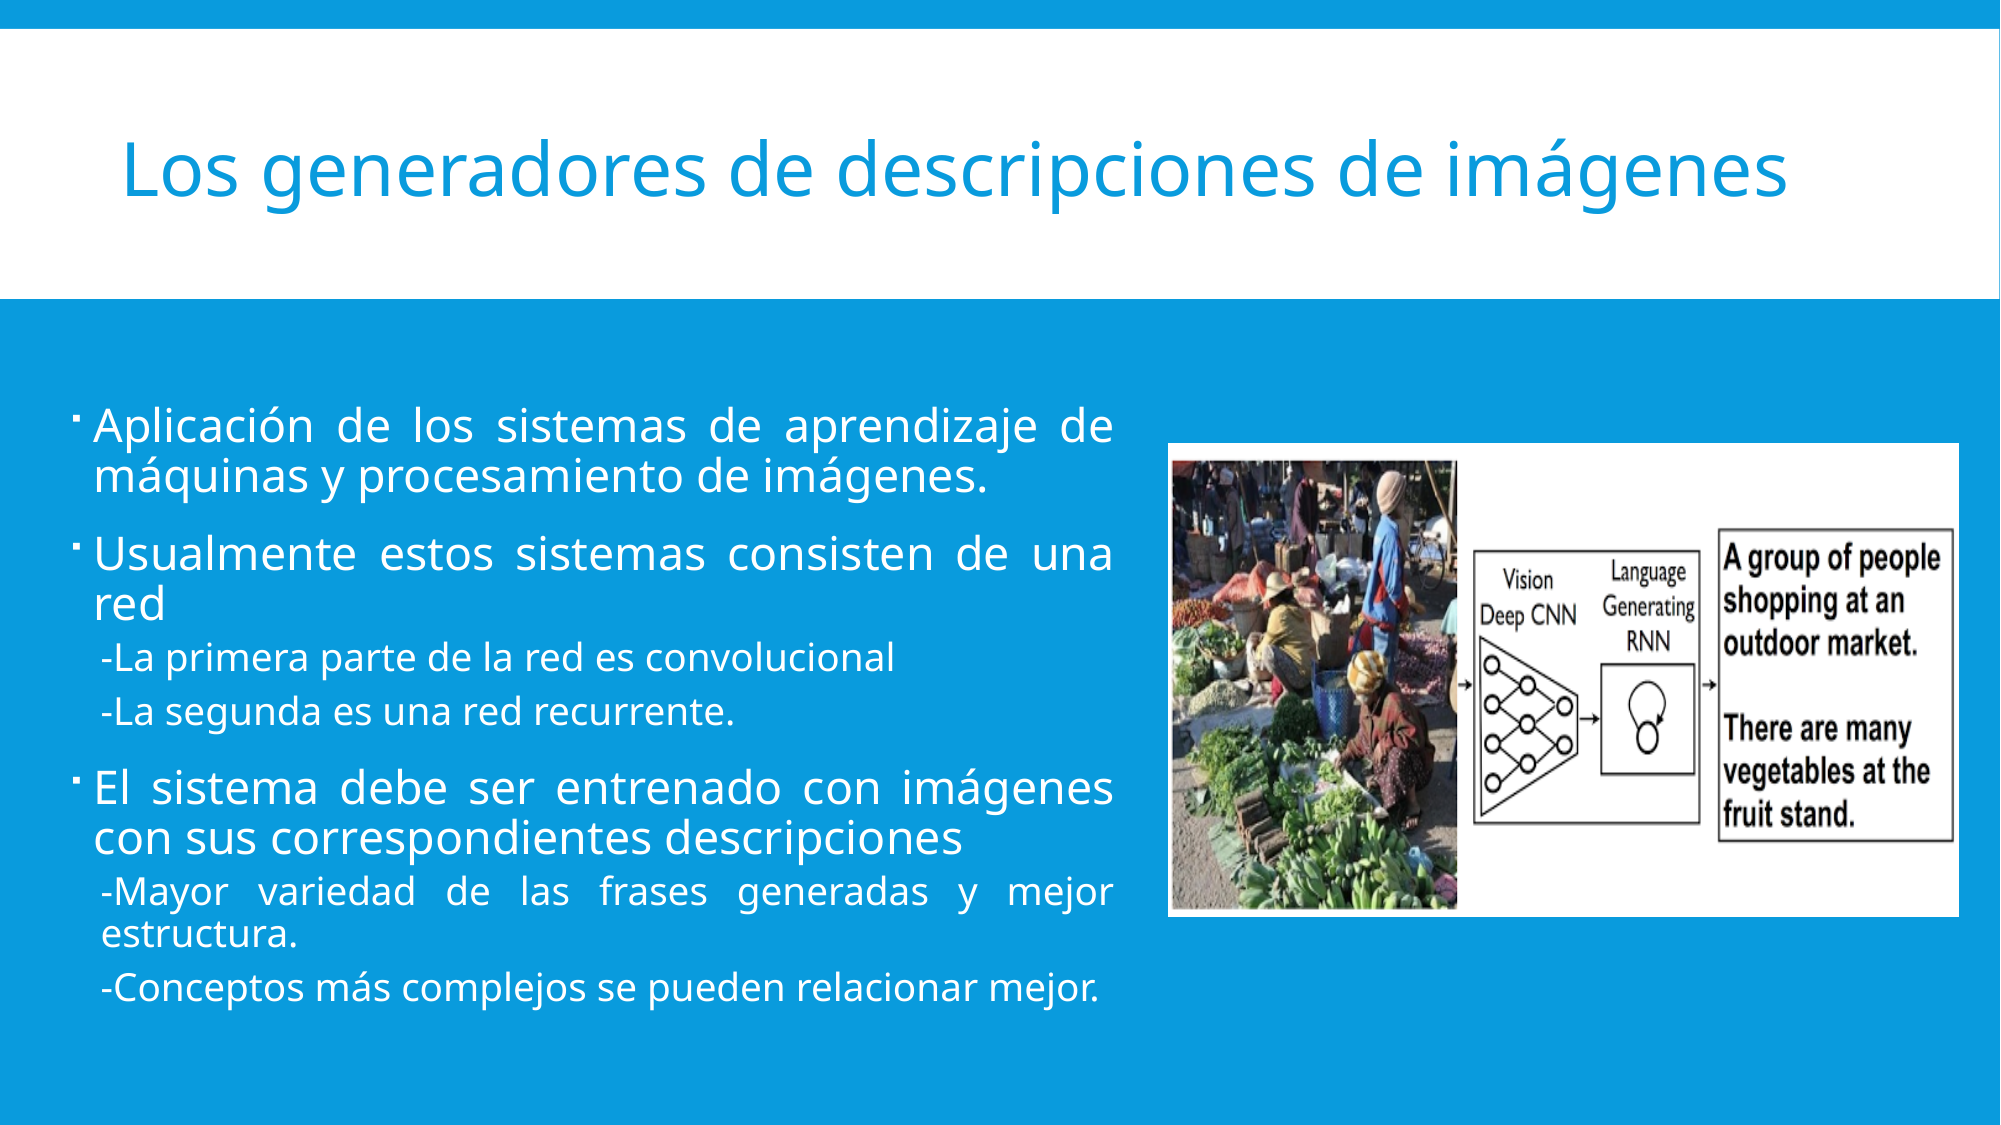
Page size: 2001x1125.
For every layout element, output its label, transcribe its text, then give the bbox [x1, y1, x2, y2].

list Aplicación de los sistemas de aprendizaje de máquinas y procesamiento de imágenes. Usualmente estos sistemas consisten de una red -La primera parte de la red es convolucional -La segunda es una red recurrente. El sistema debe ser entrenado con imágenes con sus correspondientes descripciones -Mayor variedad de las frases generadas y mejor estructura. -Conceptos más complejos se pueden relacionar mejor. [50, 395, 1131, 1031]
text_box Los generadores de descripciones de imágenes [105, 114, 1847, 220]
picture [1169, 444, 1958, 916]
